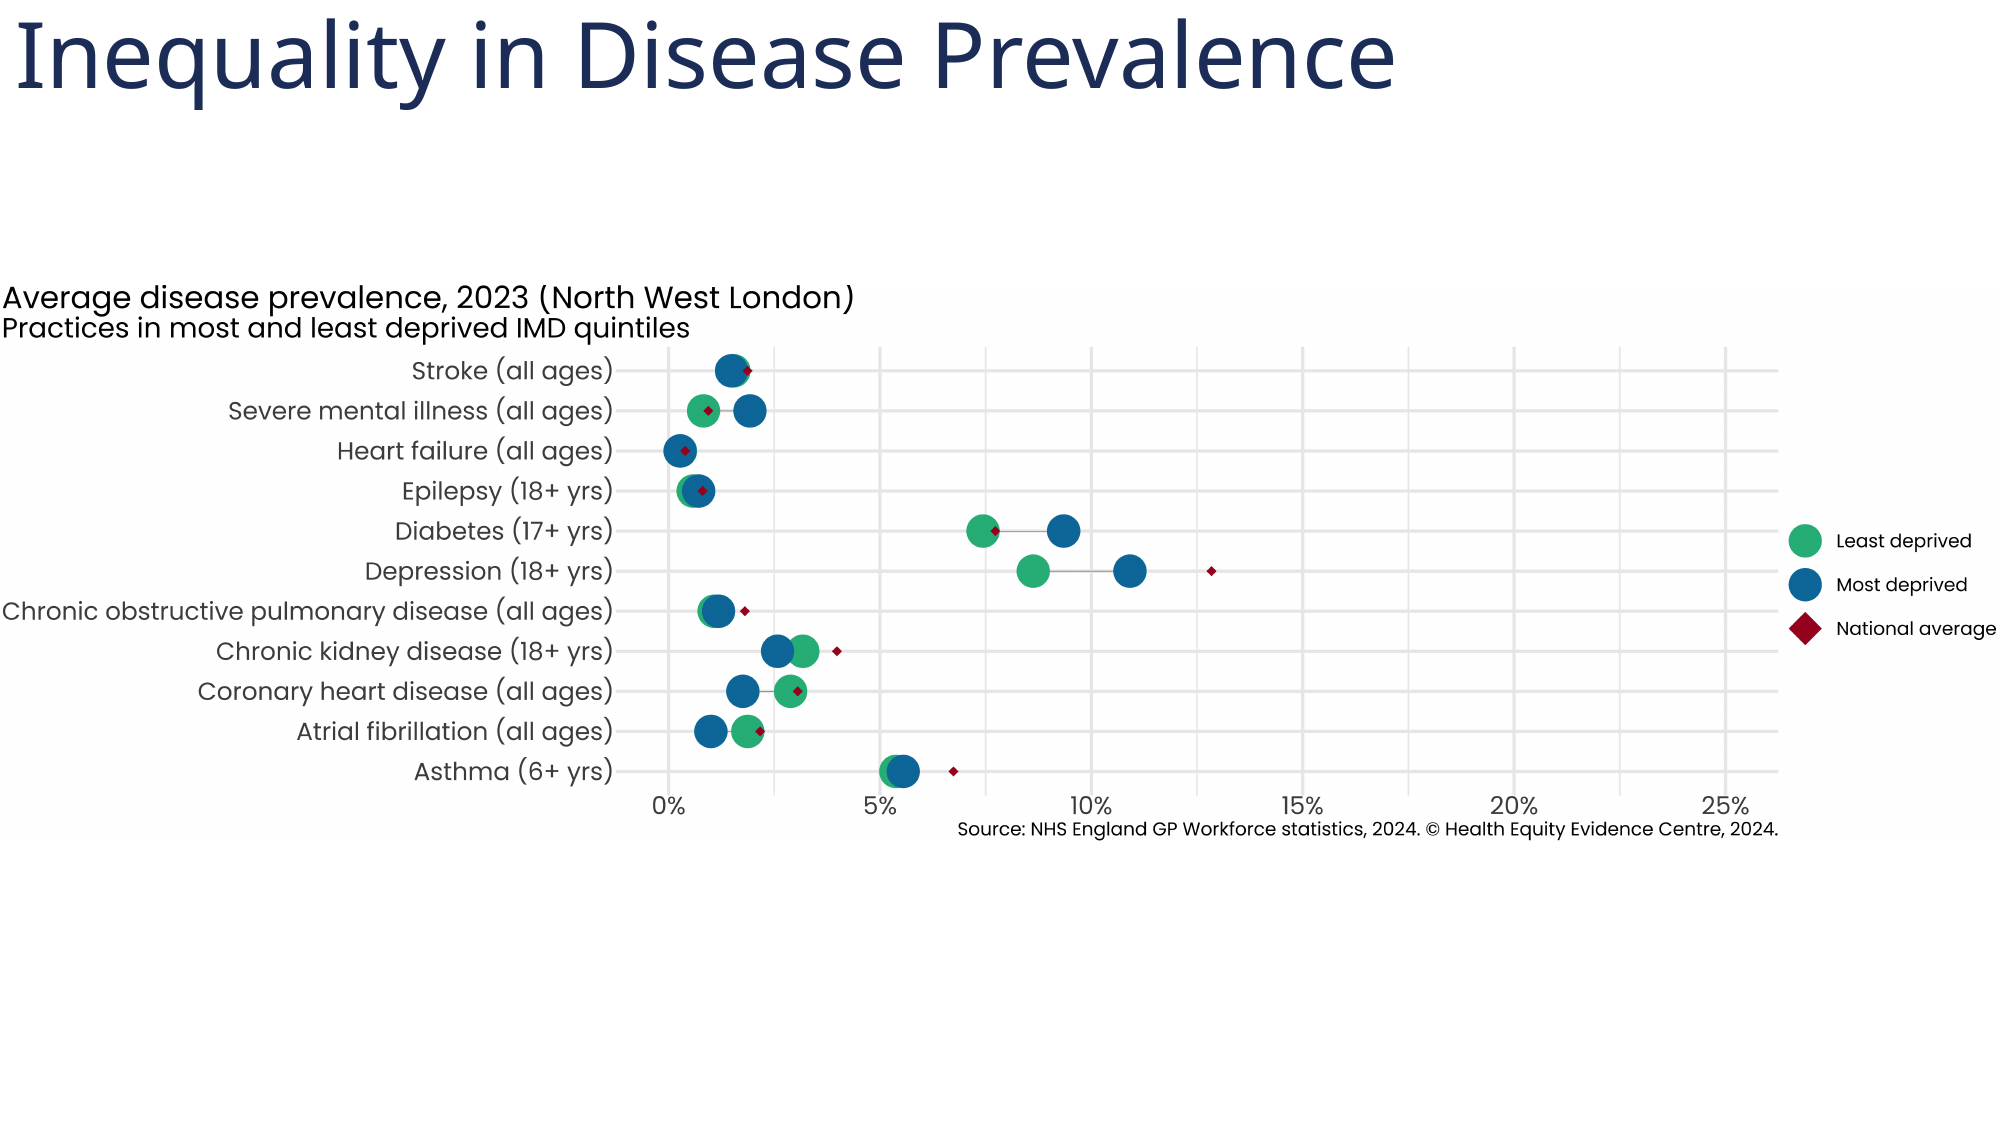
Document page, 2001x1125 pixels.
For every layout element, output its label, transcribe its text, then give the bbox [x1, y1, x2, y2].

title Inequality in Disease Prevalence [0, 0, 2000, 119]
picture [0, 284, 2000, 843]
